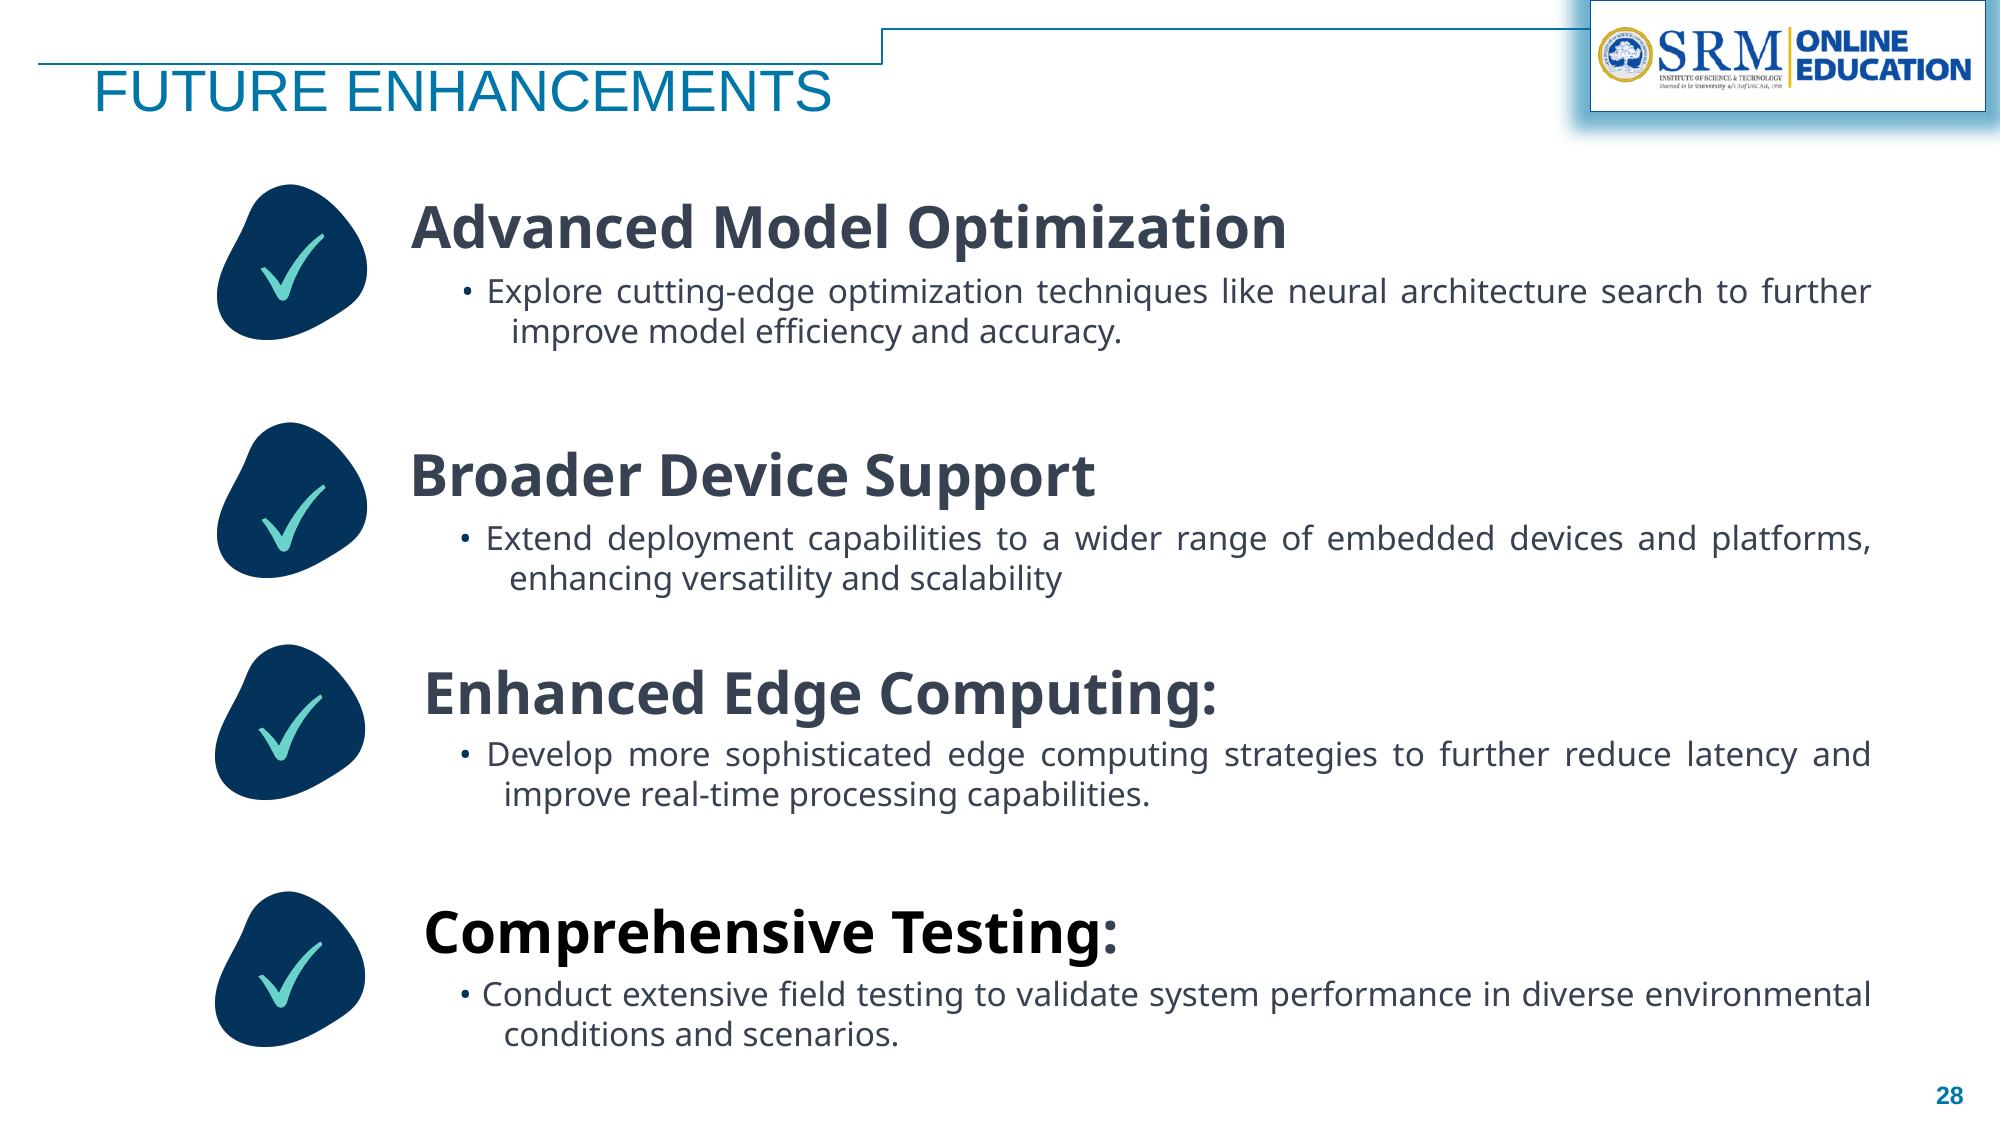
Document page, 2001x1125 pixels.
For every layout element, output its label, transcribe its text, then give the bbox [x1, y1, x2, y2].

picture [1590, 0, 1986, 112]
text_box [408, 655, 1875, 866]
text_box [408, 895, 1875, 1055]
title FUTURE ENHANCEMENTS [78, 45, 1846, 209]
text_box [216, 421, 368, 579]
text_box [214, 891, 366, 1049]
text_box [410, 189, 1875, 403]
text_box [214, 643, 366, 801]
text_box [408, 437, 1875, 599]
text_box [216, 183, 368, 341]
